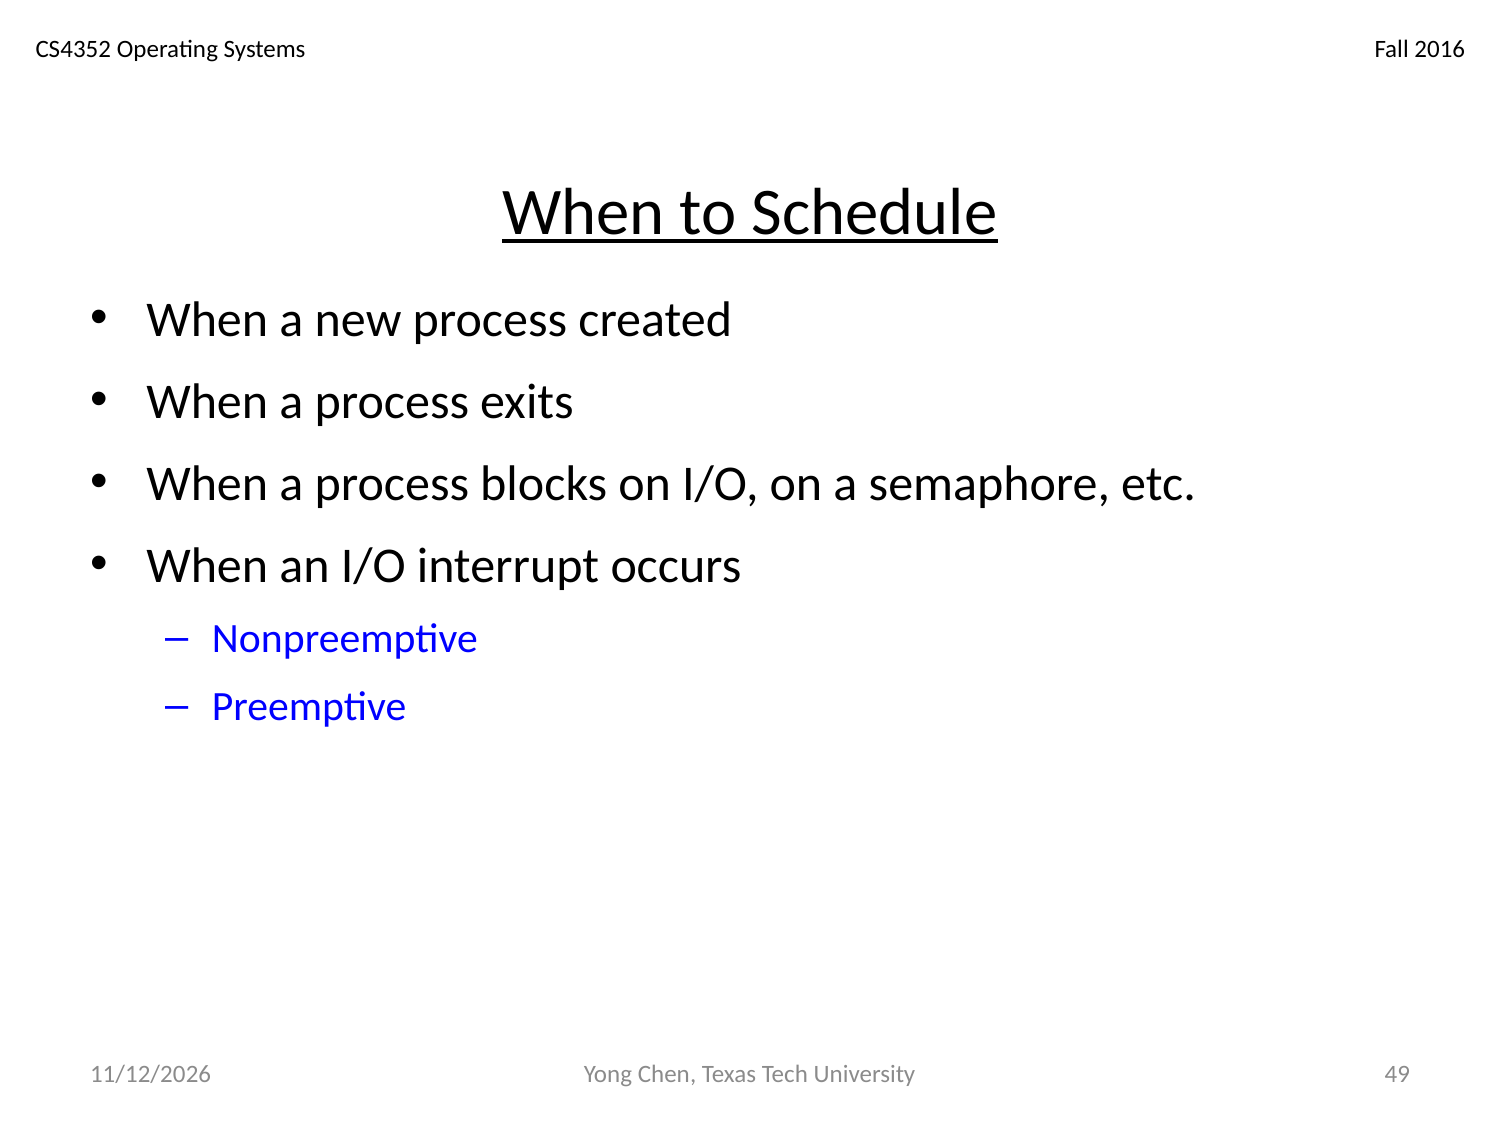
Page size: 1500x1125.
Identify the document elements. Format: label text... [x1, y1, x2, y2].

title When to Schedule [75, 160, 1425, 263]
footer Yong Chen, Texas Tech University [512, 1042, 988, 1103]
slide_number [75, 1042, 425, 1103]
slide_number 49 [1074, 1042, 1425, 1103]
list When a new process created When a process exits When a process blocks on I/O, on a semaphore, etc. When an I/O interrupt occurs Nonpreemptive Preemptive [75, 279, 1425, 1029]
